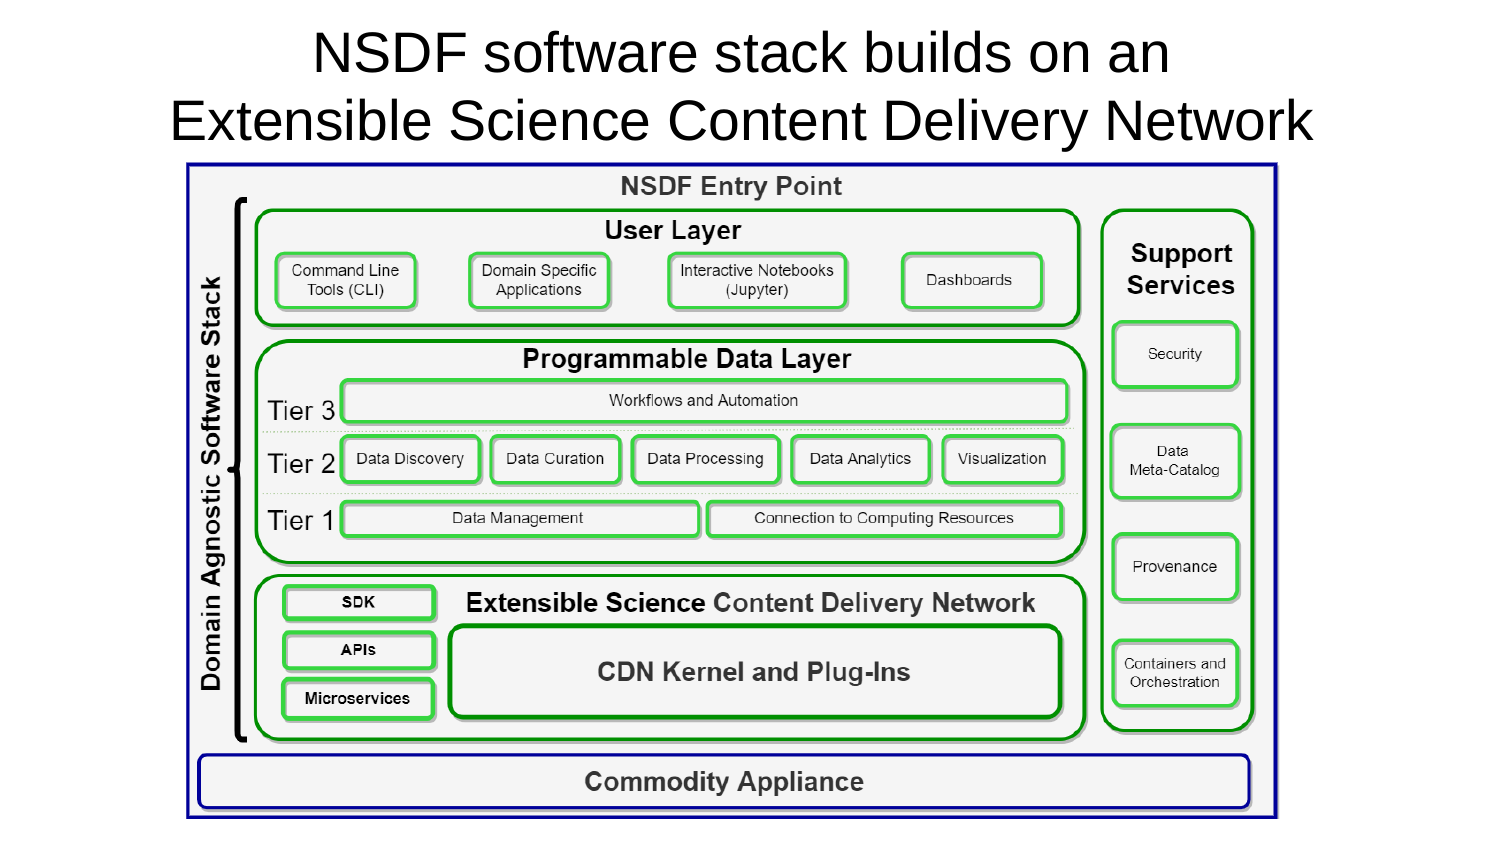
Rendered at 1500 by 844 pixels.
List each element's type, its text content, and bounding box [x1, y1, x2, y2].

picture [184, 161, 1334, 819]
title NSDF software stack builds on an Extensible Science Content Delivery Network [0, 0, 1500, 167]
